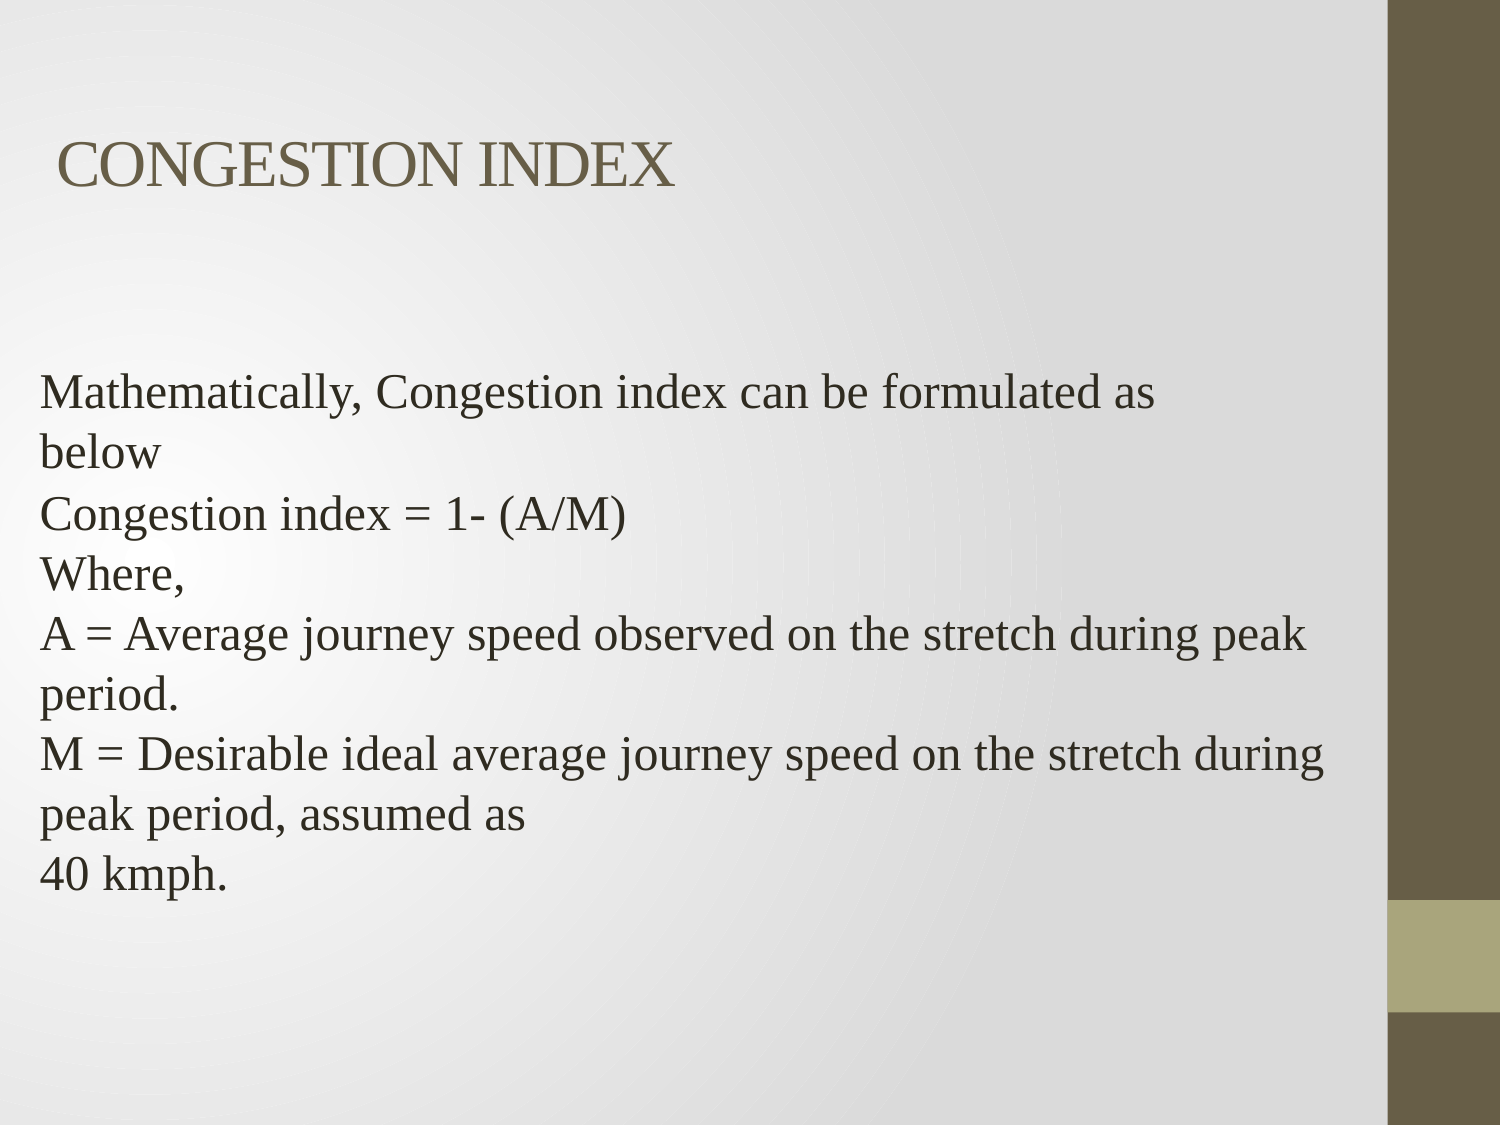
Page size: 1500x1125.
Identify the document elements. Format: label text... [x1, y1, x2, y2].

title CONGESTION INDEX [24, 125, 1375, 275]
text_box Mathematically, Congestion index can be formulated as below [24, 351, 1288, 473]
text_box Congestion index = 1- (A/M) Where, A = Average journey speed observed on the stretch during peak period. M = Desirable ideal average journey speed on the stretch during peak period, assumed as 40 kmph. [24, 473, 1388, 908]
